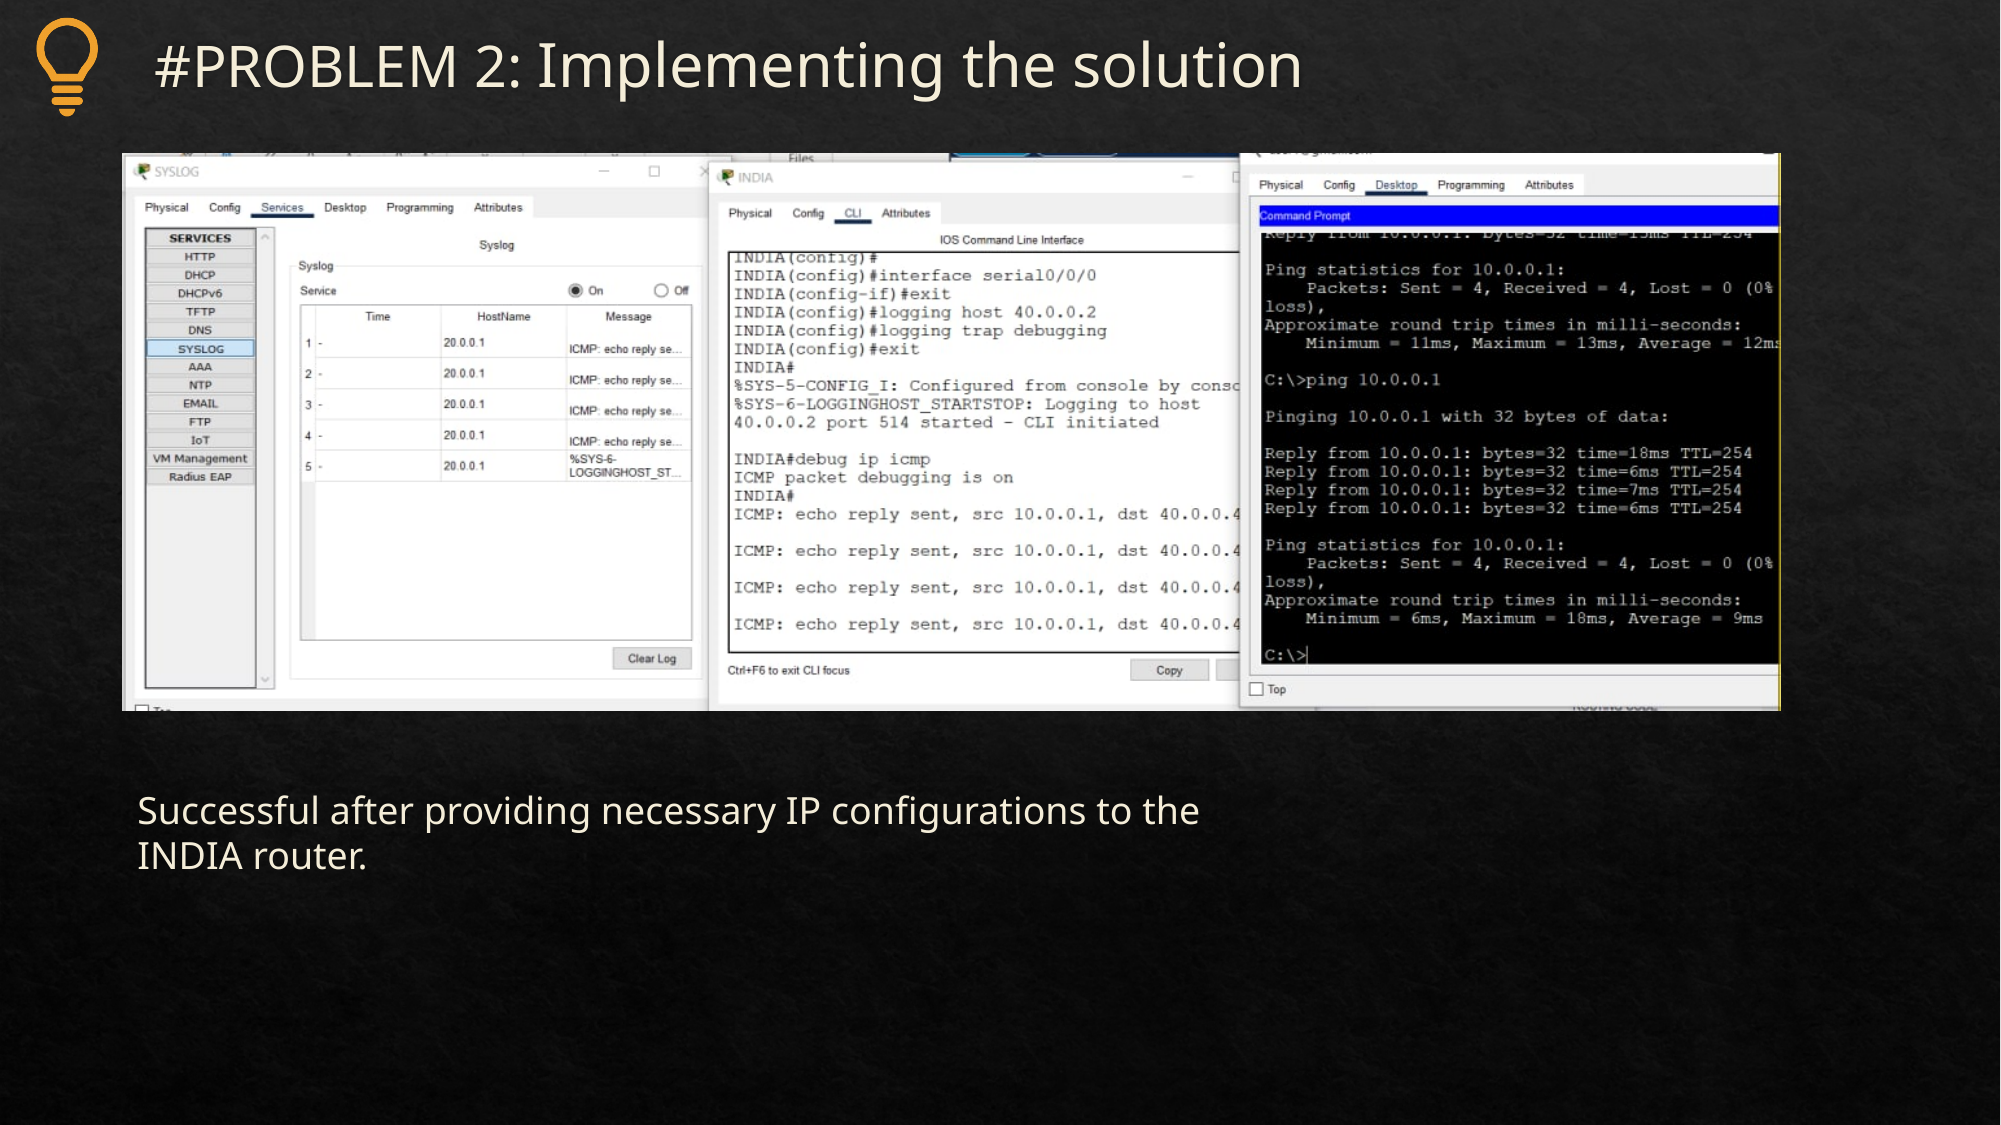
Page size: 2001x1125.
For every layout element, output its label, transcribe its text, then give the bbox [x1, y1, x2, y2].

picture [122, 153, 1781, 712]
picture [11, 11, 123, 123]
text_box [0, 0, 2000, 1125]
text_box Successful after providing necessary IP configurations to the INDIA router. [122, 779, 1271, 889]
title #PROBLEM 2: Implementing the solution [139, 23, 1343, 112]
